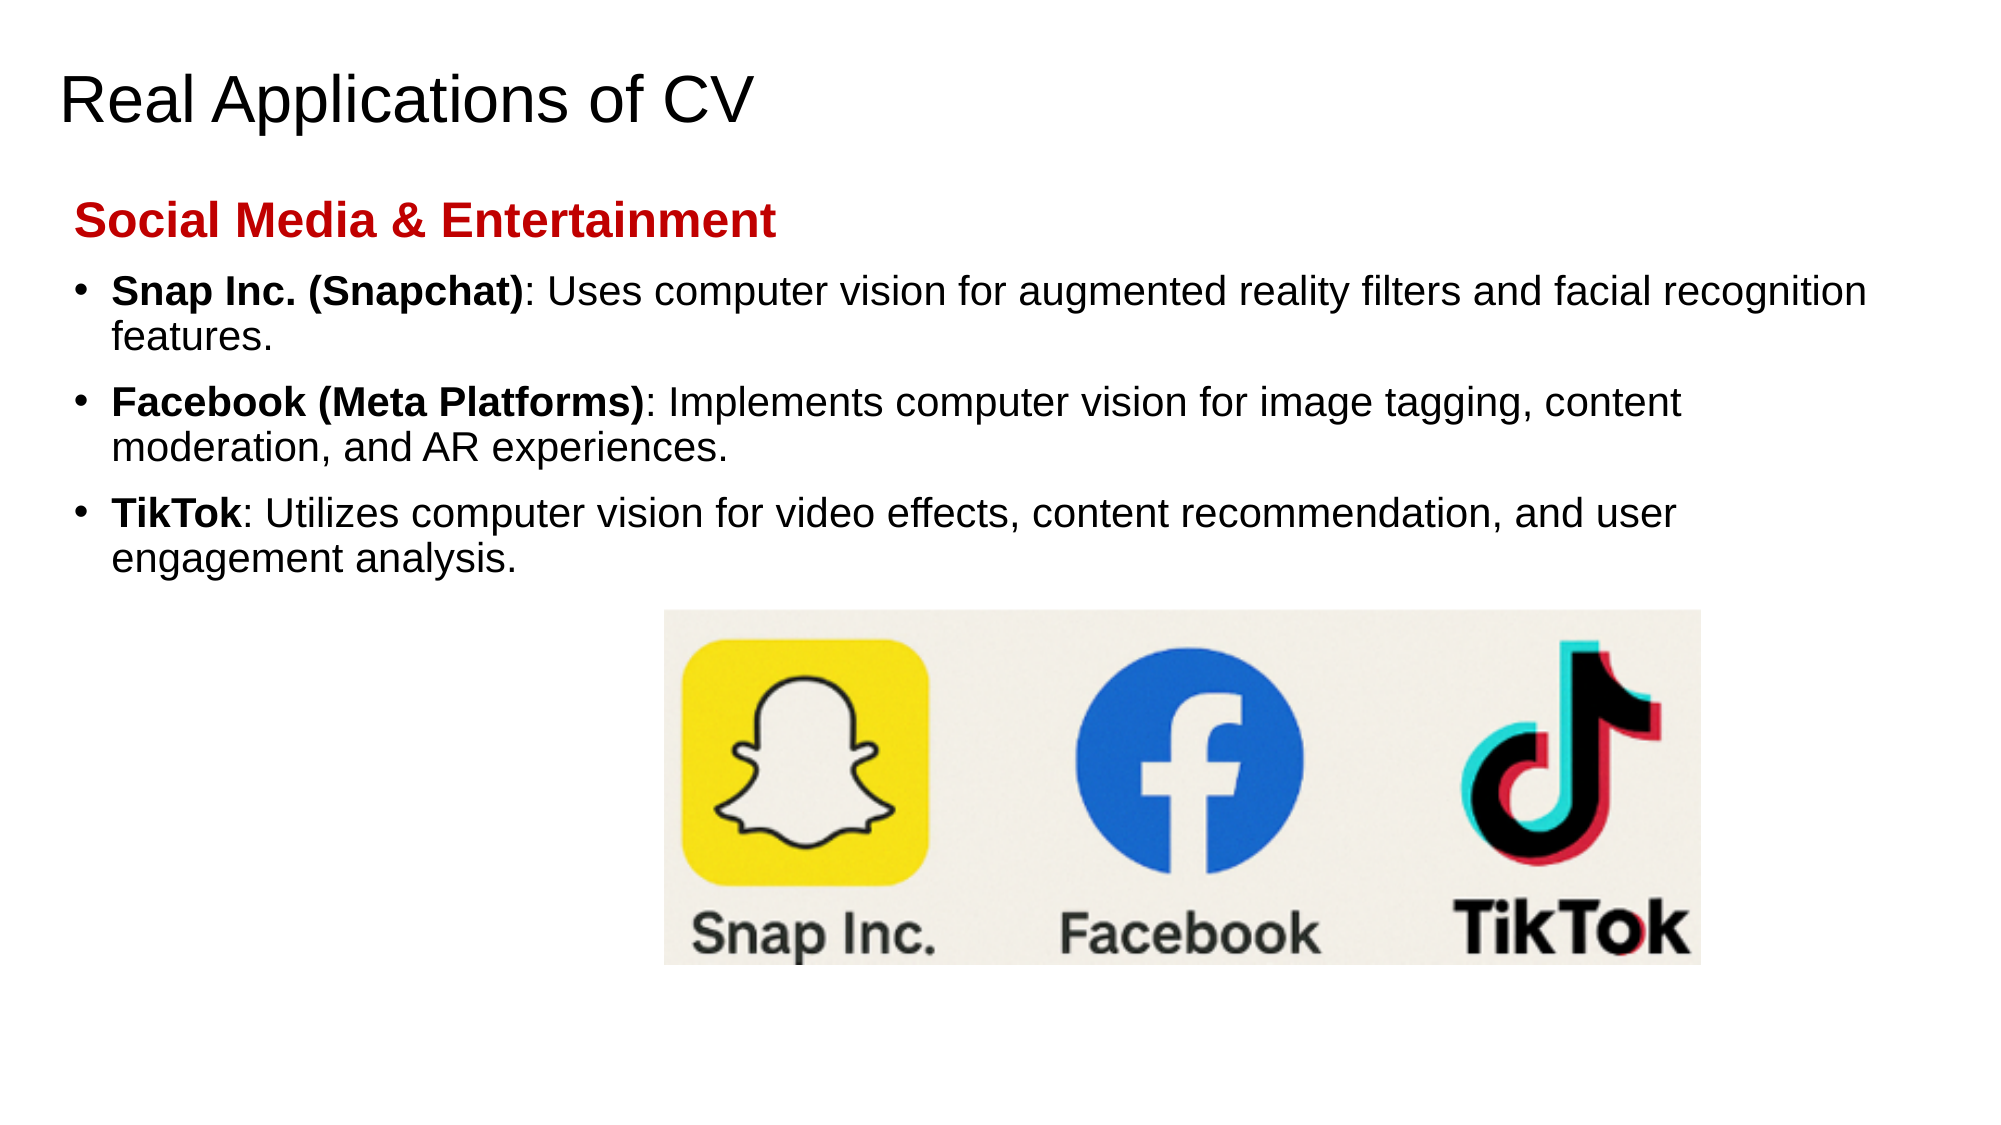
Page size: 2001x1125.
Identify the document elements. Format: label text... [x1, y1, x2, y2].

title Real Applications of CV [44, 27, 1947, 175]
picture [663, 606, 1702, 965]
list Social Media & Entertainment Snap Inc. (Snapchat): Uses computer vision for augmented reality filters and facial recognition features. Facebook (Meta Platforms): Implements computer vision for image tagging, content moderation, and AR experiences. TikTok: Utilizes computer vision for video effects, content recommendation, and user engagement analysis. [58, 187, 1925, 1036]
